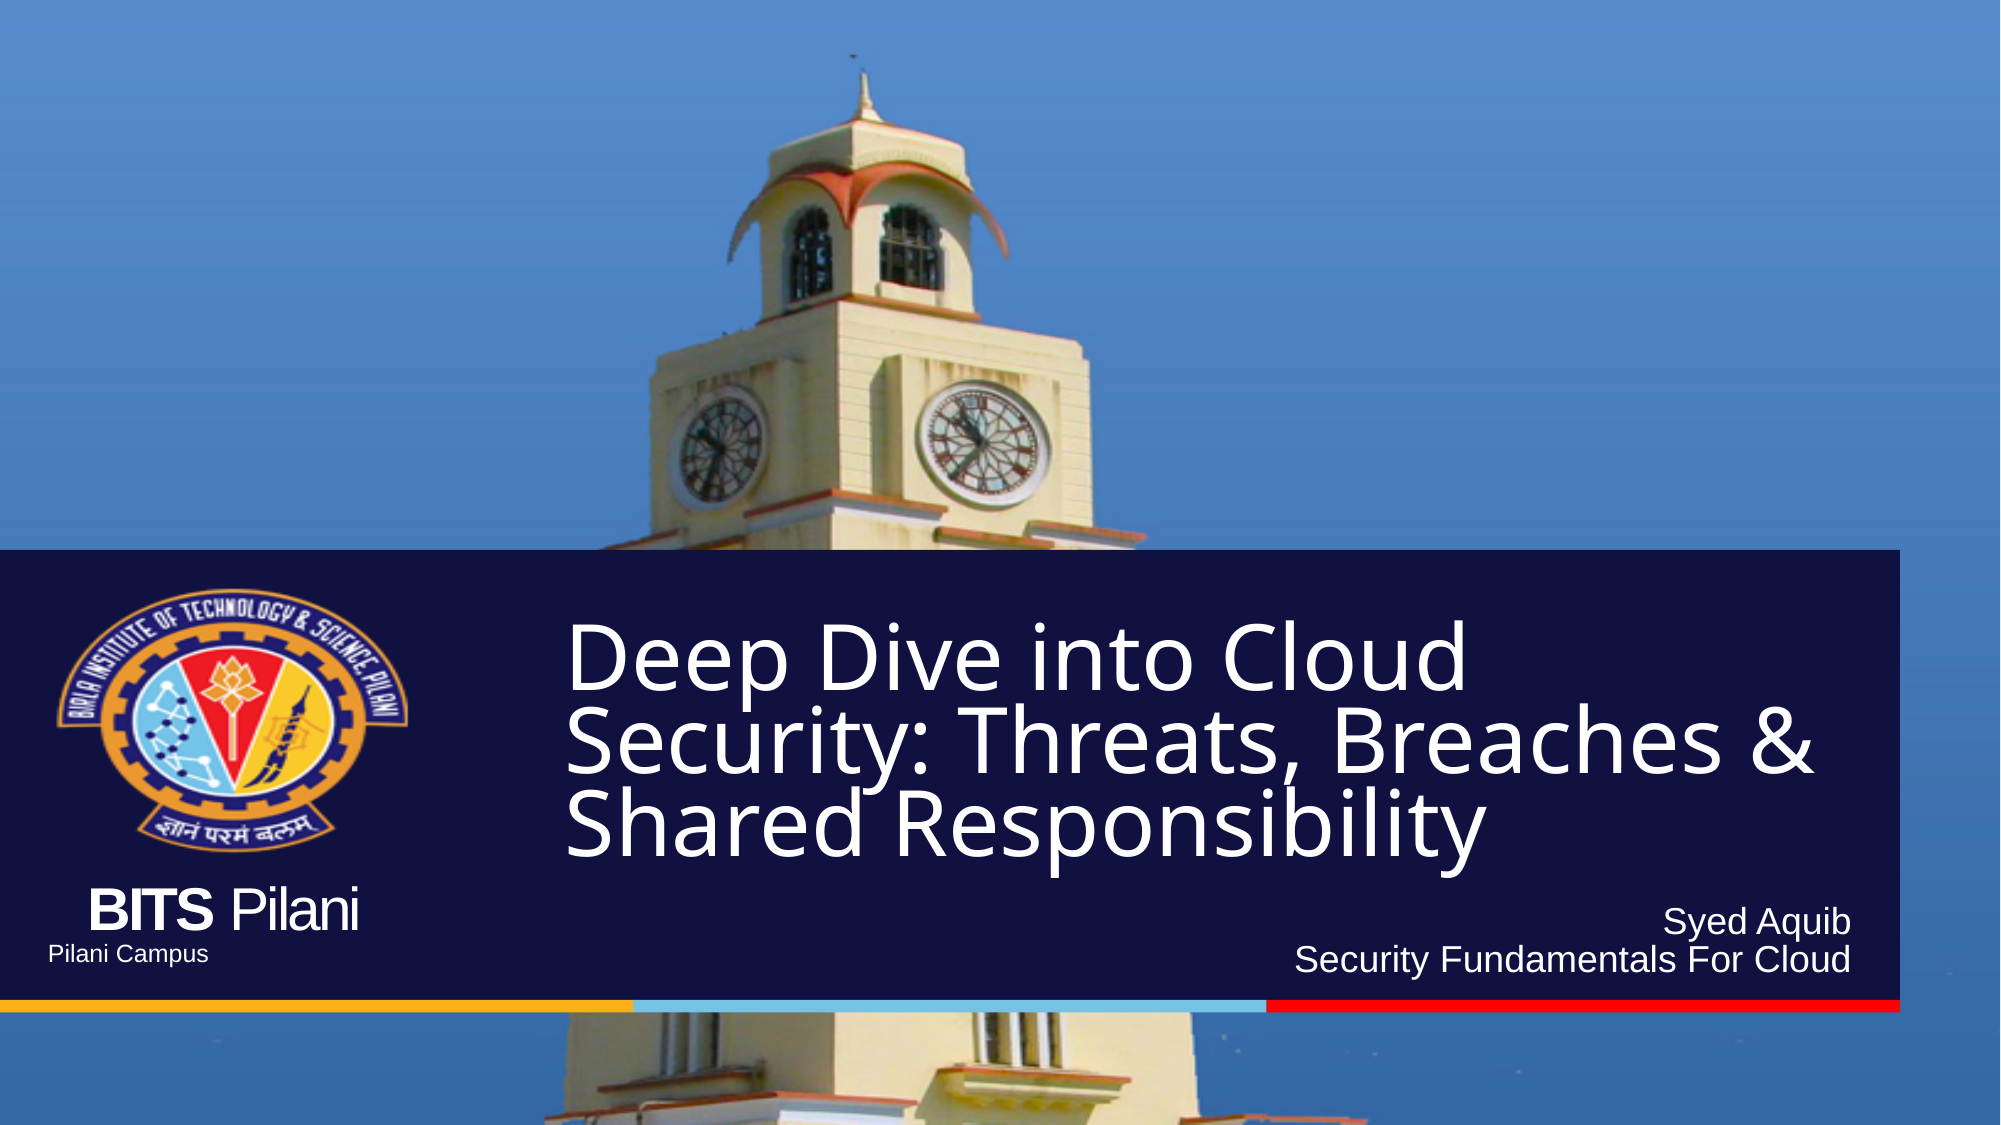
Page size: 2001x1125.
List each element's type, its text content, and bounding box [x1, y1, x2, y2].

title Deep Dive into Cloud Security: Threats, Breaches & Shared Responsibility [549, 624, 1867, 875]
picture [0, 0, 2001, 1125]
text_box Syed Aquib Security Fundamentals For Cloud [879, 899, 1867, 988]
